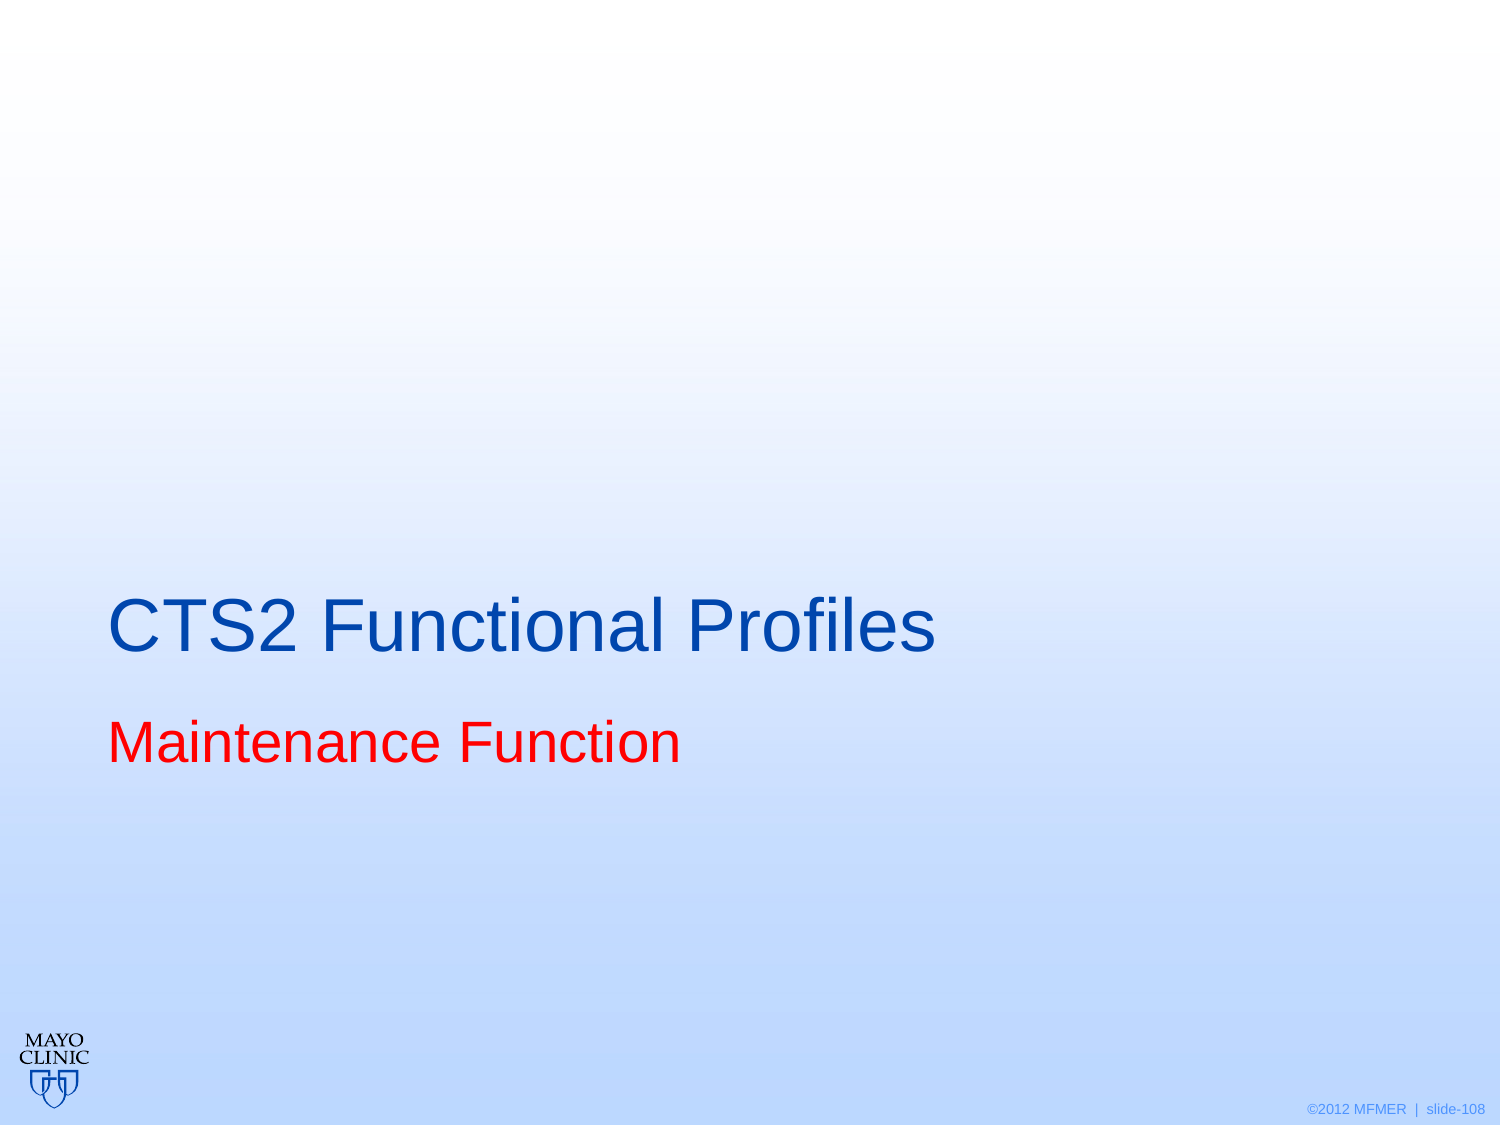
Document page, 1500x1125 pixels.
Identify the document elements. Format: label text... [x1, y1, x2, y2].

list Maintenance Function [108, 675, 1392, 788]
picture [0, 0, 1500, 1125]
title CTS2 Functional Profiles [108, 450, 1392, 675]
